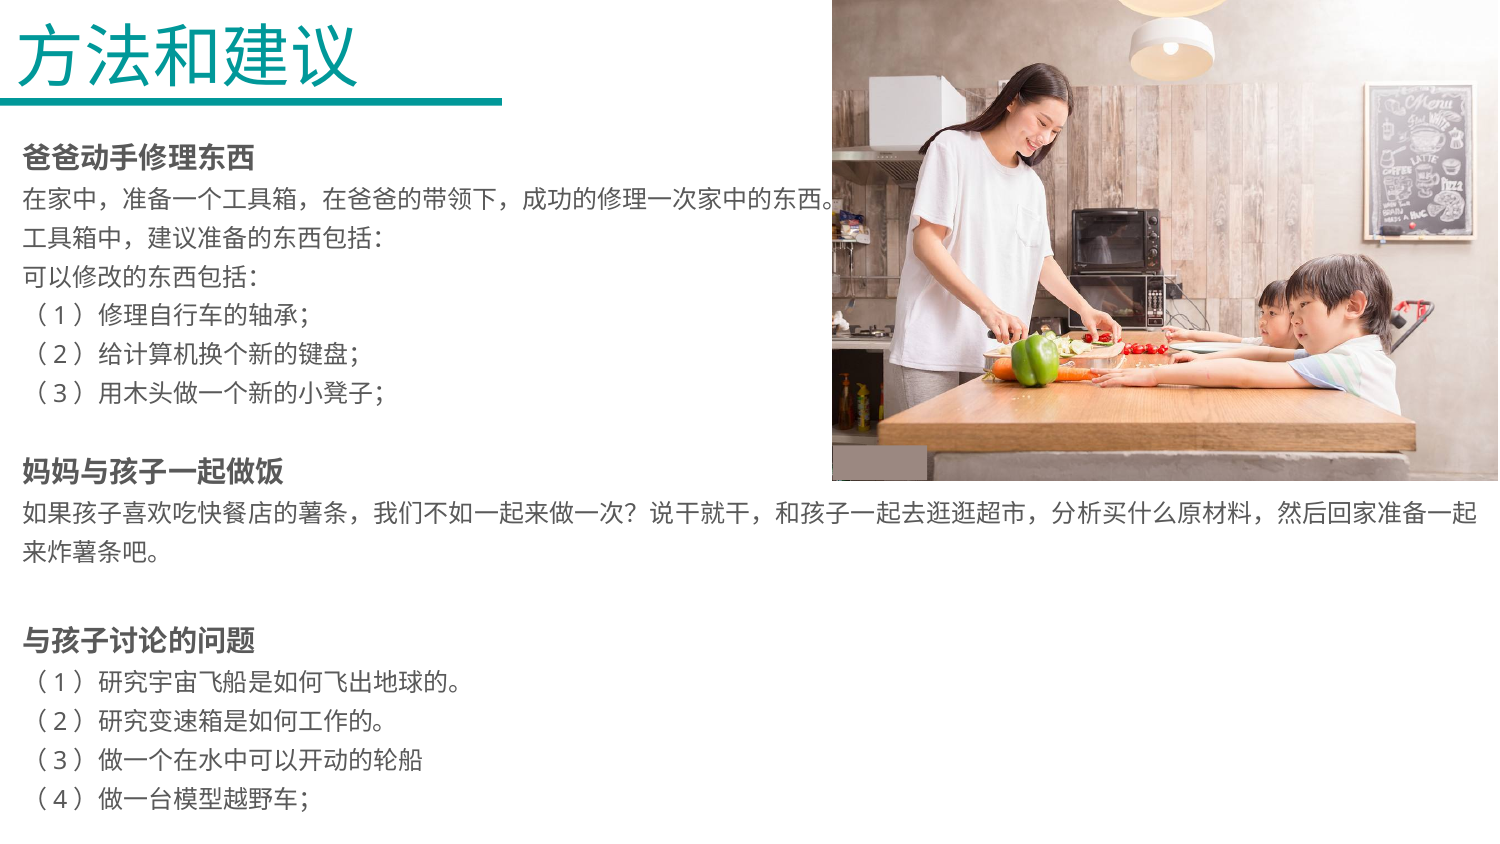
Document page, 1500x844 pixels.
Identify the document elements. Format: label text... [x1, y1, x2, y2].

picture [832, 0, 1498, 481]
text_box 爸爸动手修理东西 在家中，准备一个工具箱，在爸爸的带领下，成功的修理一次家中的东西。 工具箱中，建议准备的东西包括： 可以修改的东西包括： （1）修理自行车的轴承； （2）给计算机换个新的键盘； （3）用木头做一个新的小凳子； 妈妈与孩子一起做饭 如果孩子喜欢吃快餐店的薯条，我们不如一起来做一次？说干就干，和孩子一起去逛逛超市，分析买什么原材料，然后回家准备一起来炸薯条吧。 与孩子讨论的问题 （1）研究宇宙飞船是如何飞出地球的。 （2）研究变速箱是如何工作的。 （3）做一个在水中可以开动的轮船 （4）做一台模型越野车； [18, 125, 1481, 844]
text_box 方法和建议 [4, 7, 371, 97]
text_box [0, 97, 503, 107]
